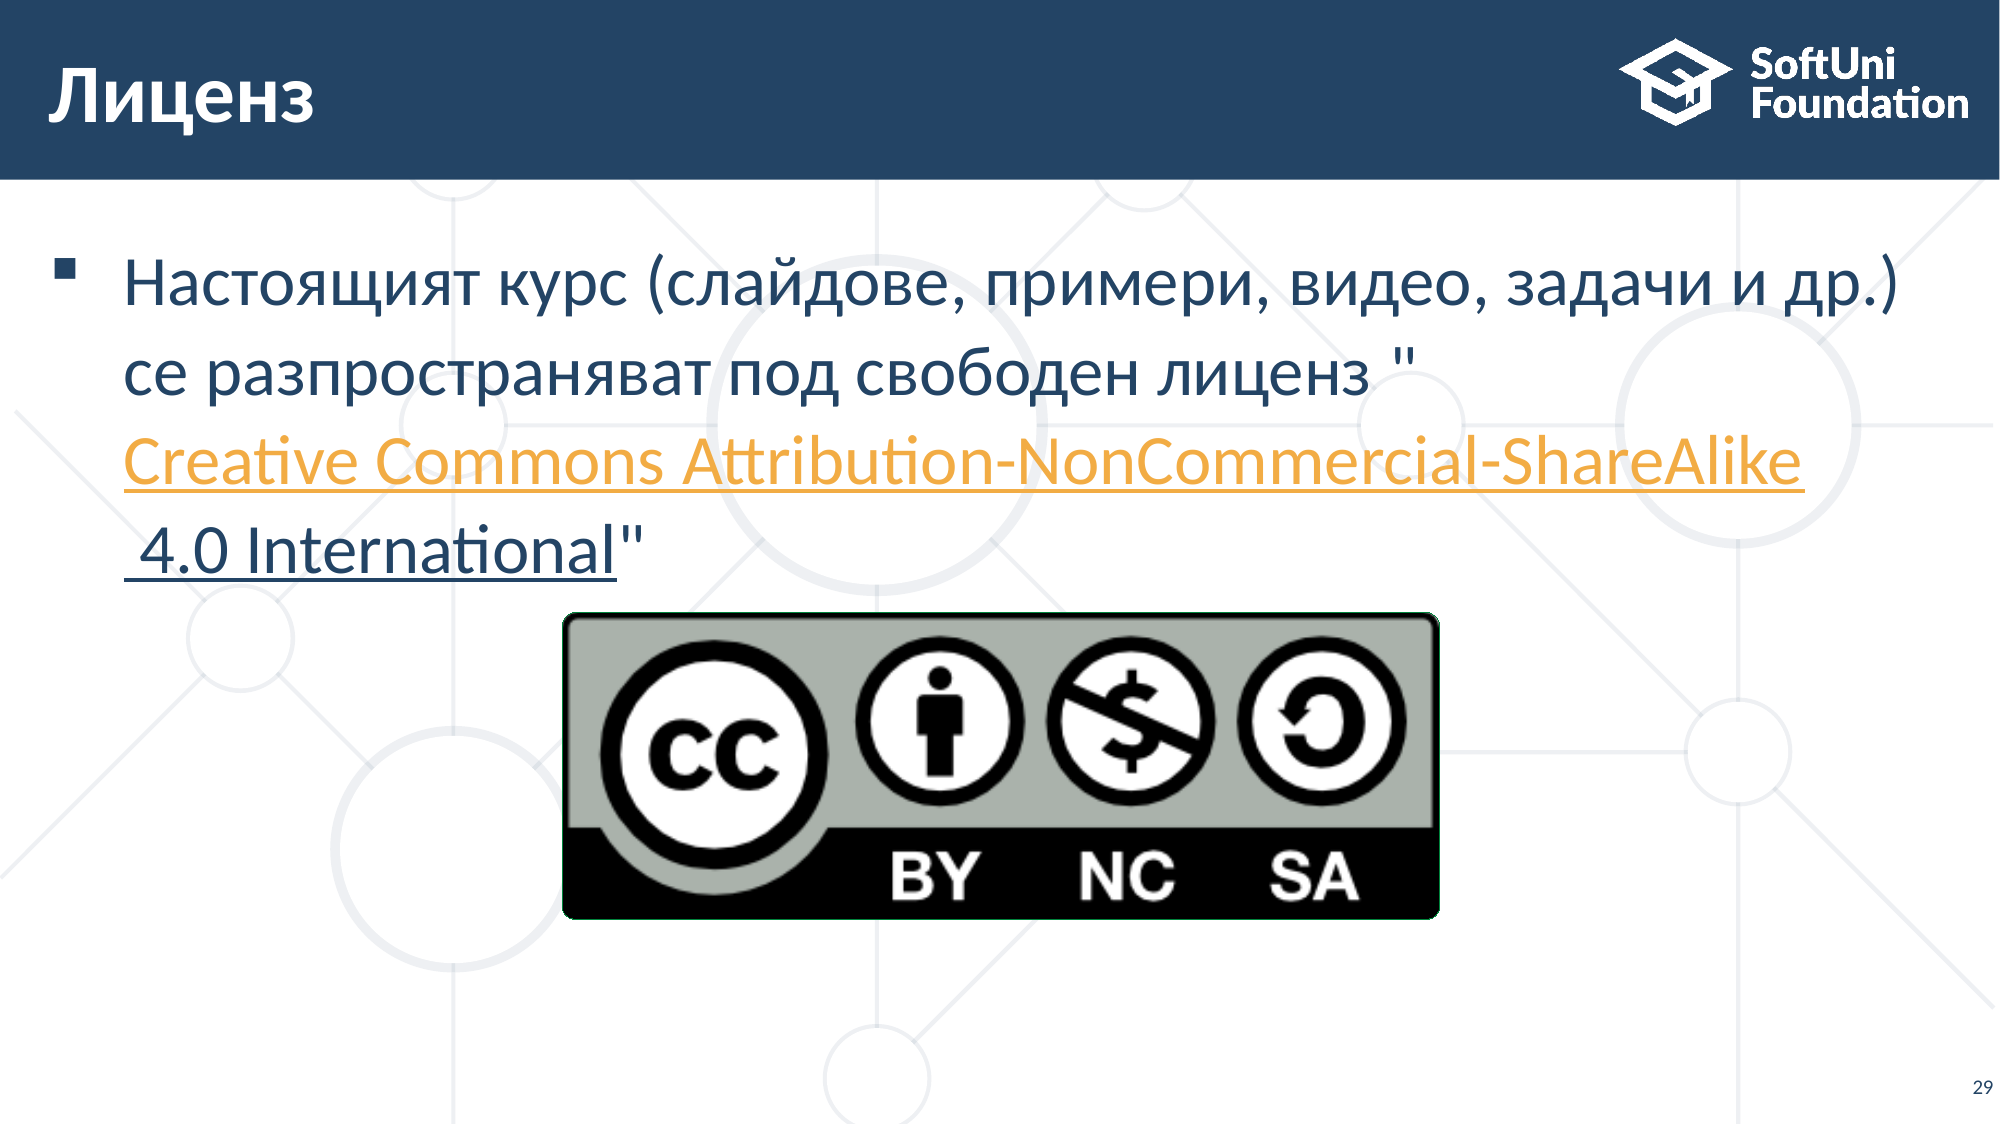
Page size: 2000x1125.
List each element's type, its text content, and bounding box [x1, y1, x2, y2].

picture [1618, 38, 1968, 126]
slide_number 29 [1929, 1070, 2000, 1103]
picture [561, 612, 1440, 920]
title Лиценз [31, 16, 1591, 162]
list Настоящият курс (слайдове, примери, видео, задачи и др.) се разпространяват под свободен лиценз "Creative Commons Attribution-NonCommercial-ShareAlike 4.0 International" [31, 224, 1970, 1050]
